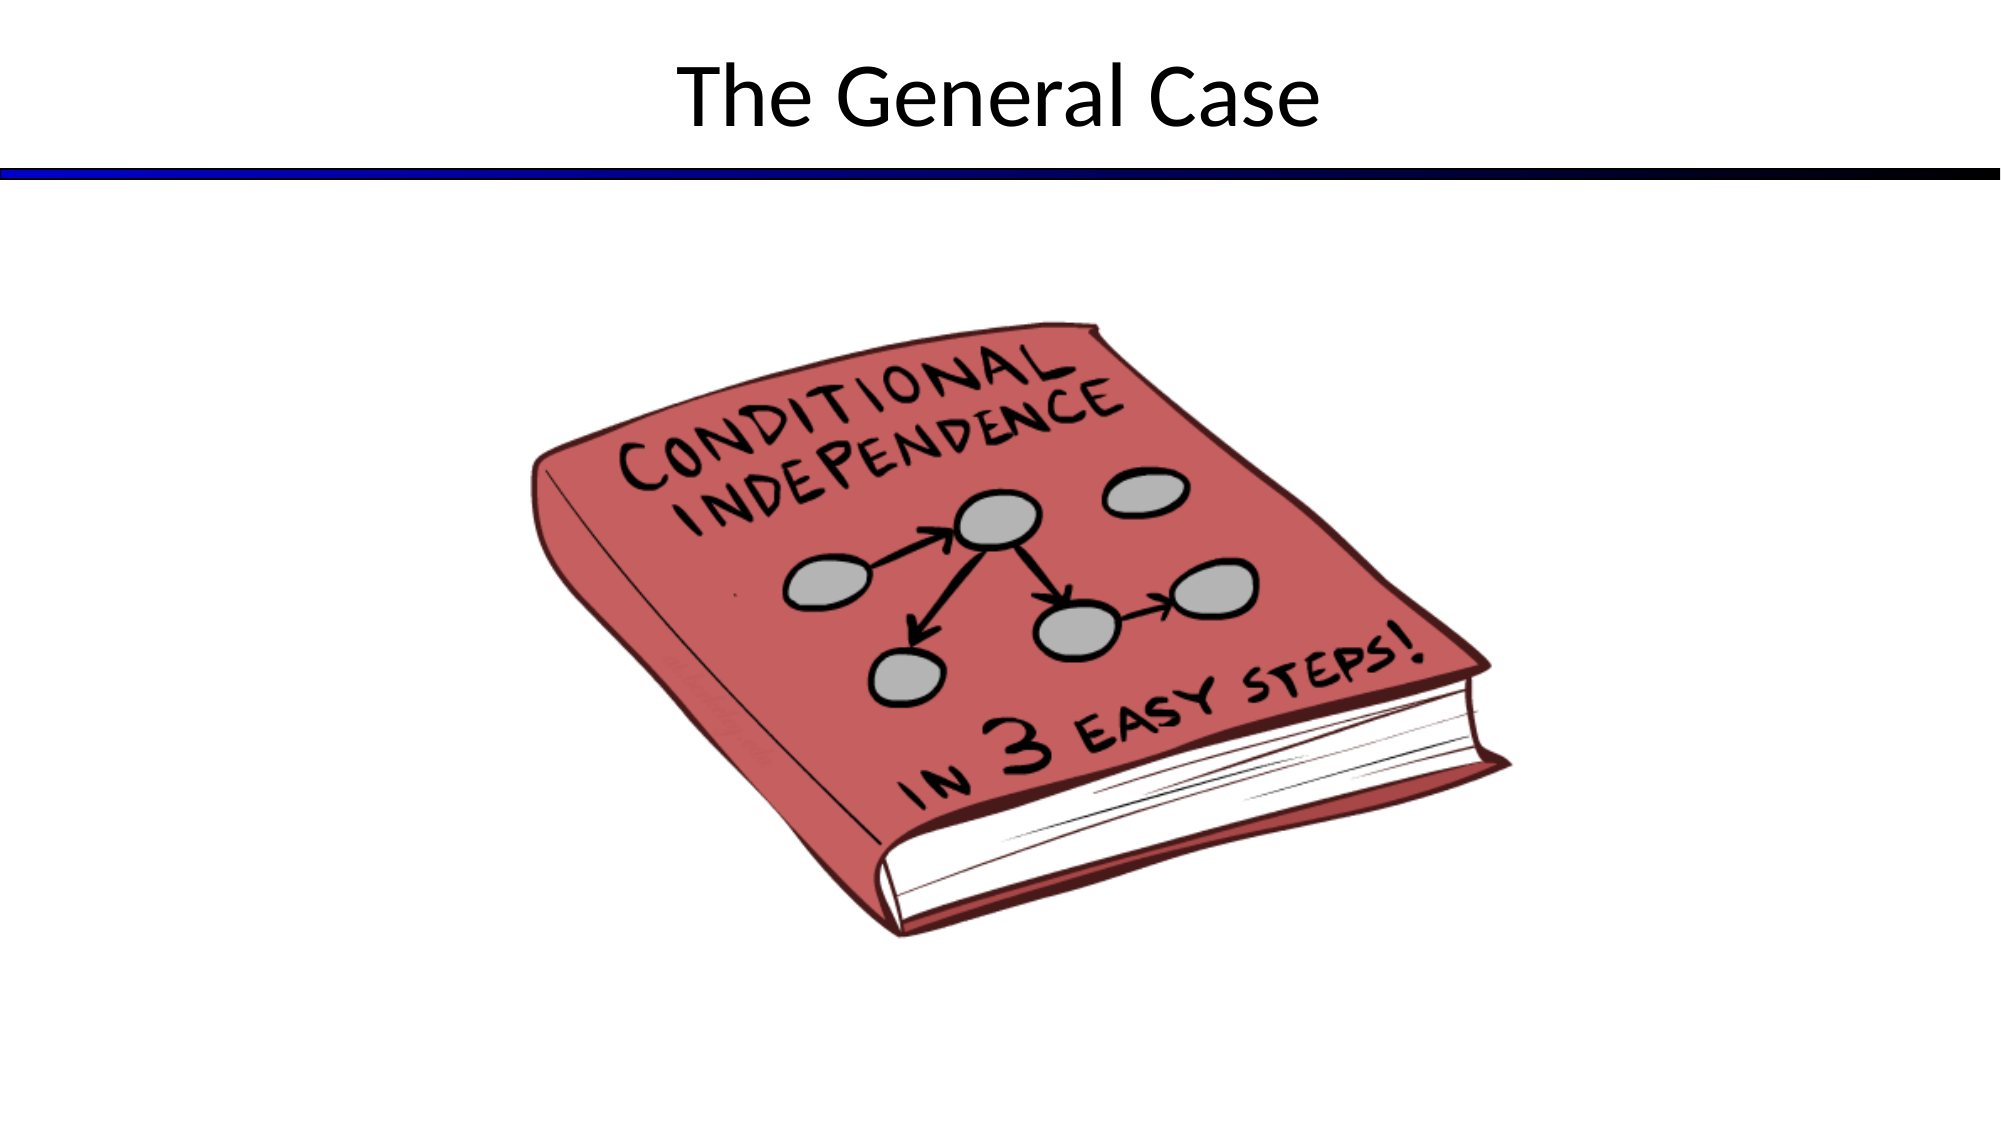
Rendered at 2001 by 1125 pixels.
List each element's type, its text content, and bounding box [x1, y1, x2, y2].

picture [472, 249, 1613, 974]
title The General Case [0, 0, 2000, 184]
